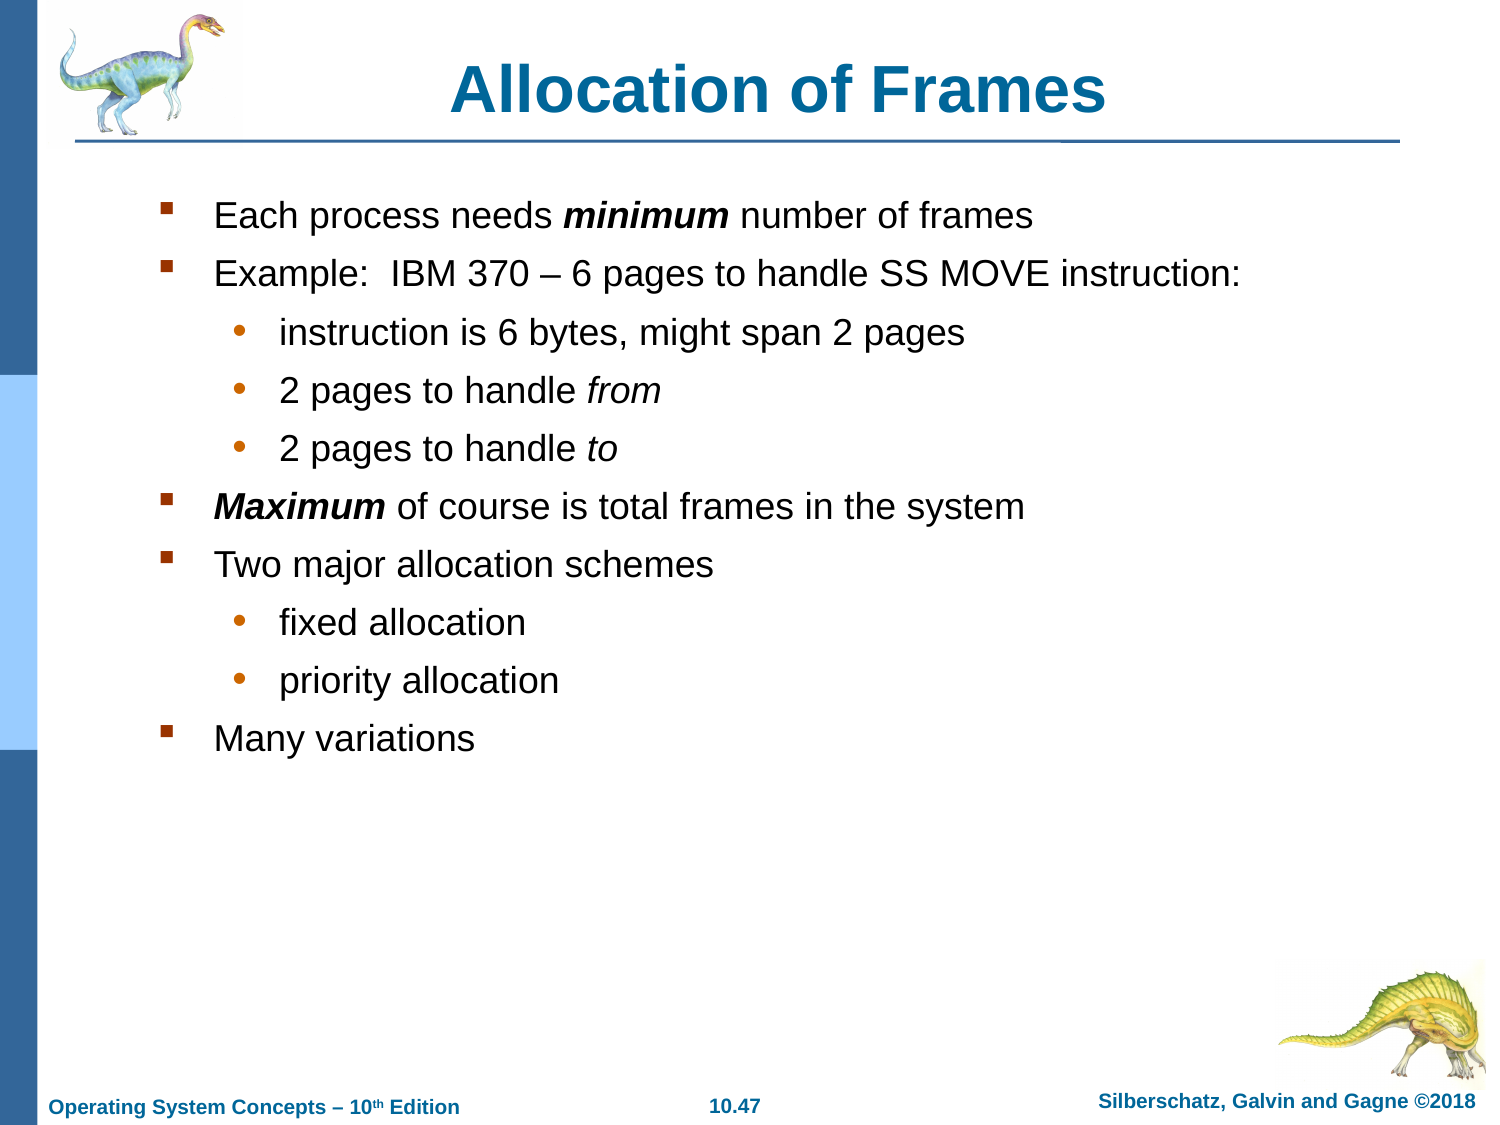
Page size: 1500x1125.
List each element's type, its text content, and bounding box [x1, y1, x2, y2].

title Allocation of Frames [132, 39, 1425, 134]
list Each process needs minimum number of frames Example: IBM 370 – 6 pages to handle SS MOVE instruction: instruction is 6 bytes, might span 2 pages 2 pages to handle from 2 pages to handle to Maximum of course is total frames in the system Two major allocation schemes fixed allocation priority allocation Many variations [142, 183, 1412, 920]
picture [46, 0, 243, 149]
picture [1275, 959, 1486, 1090]
